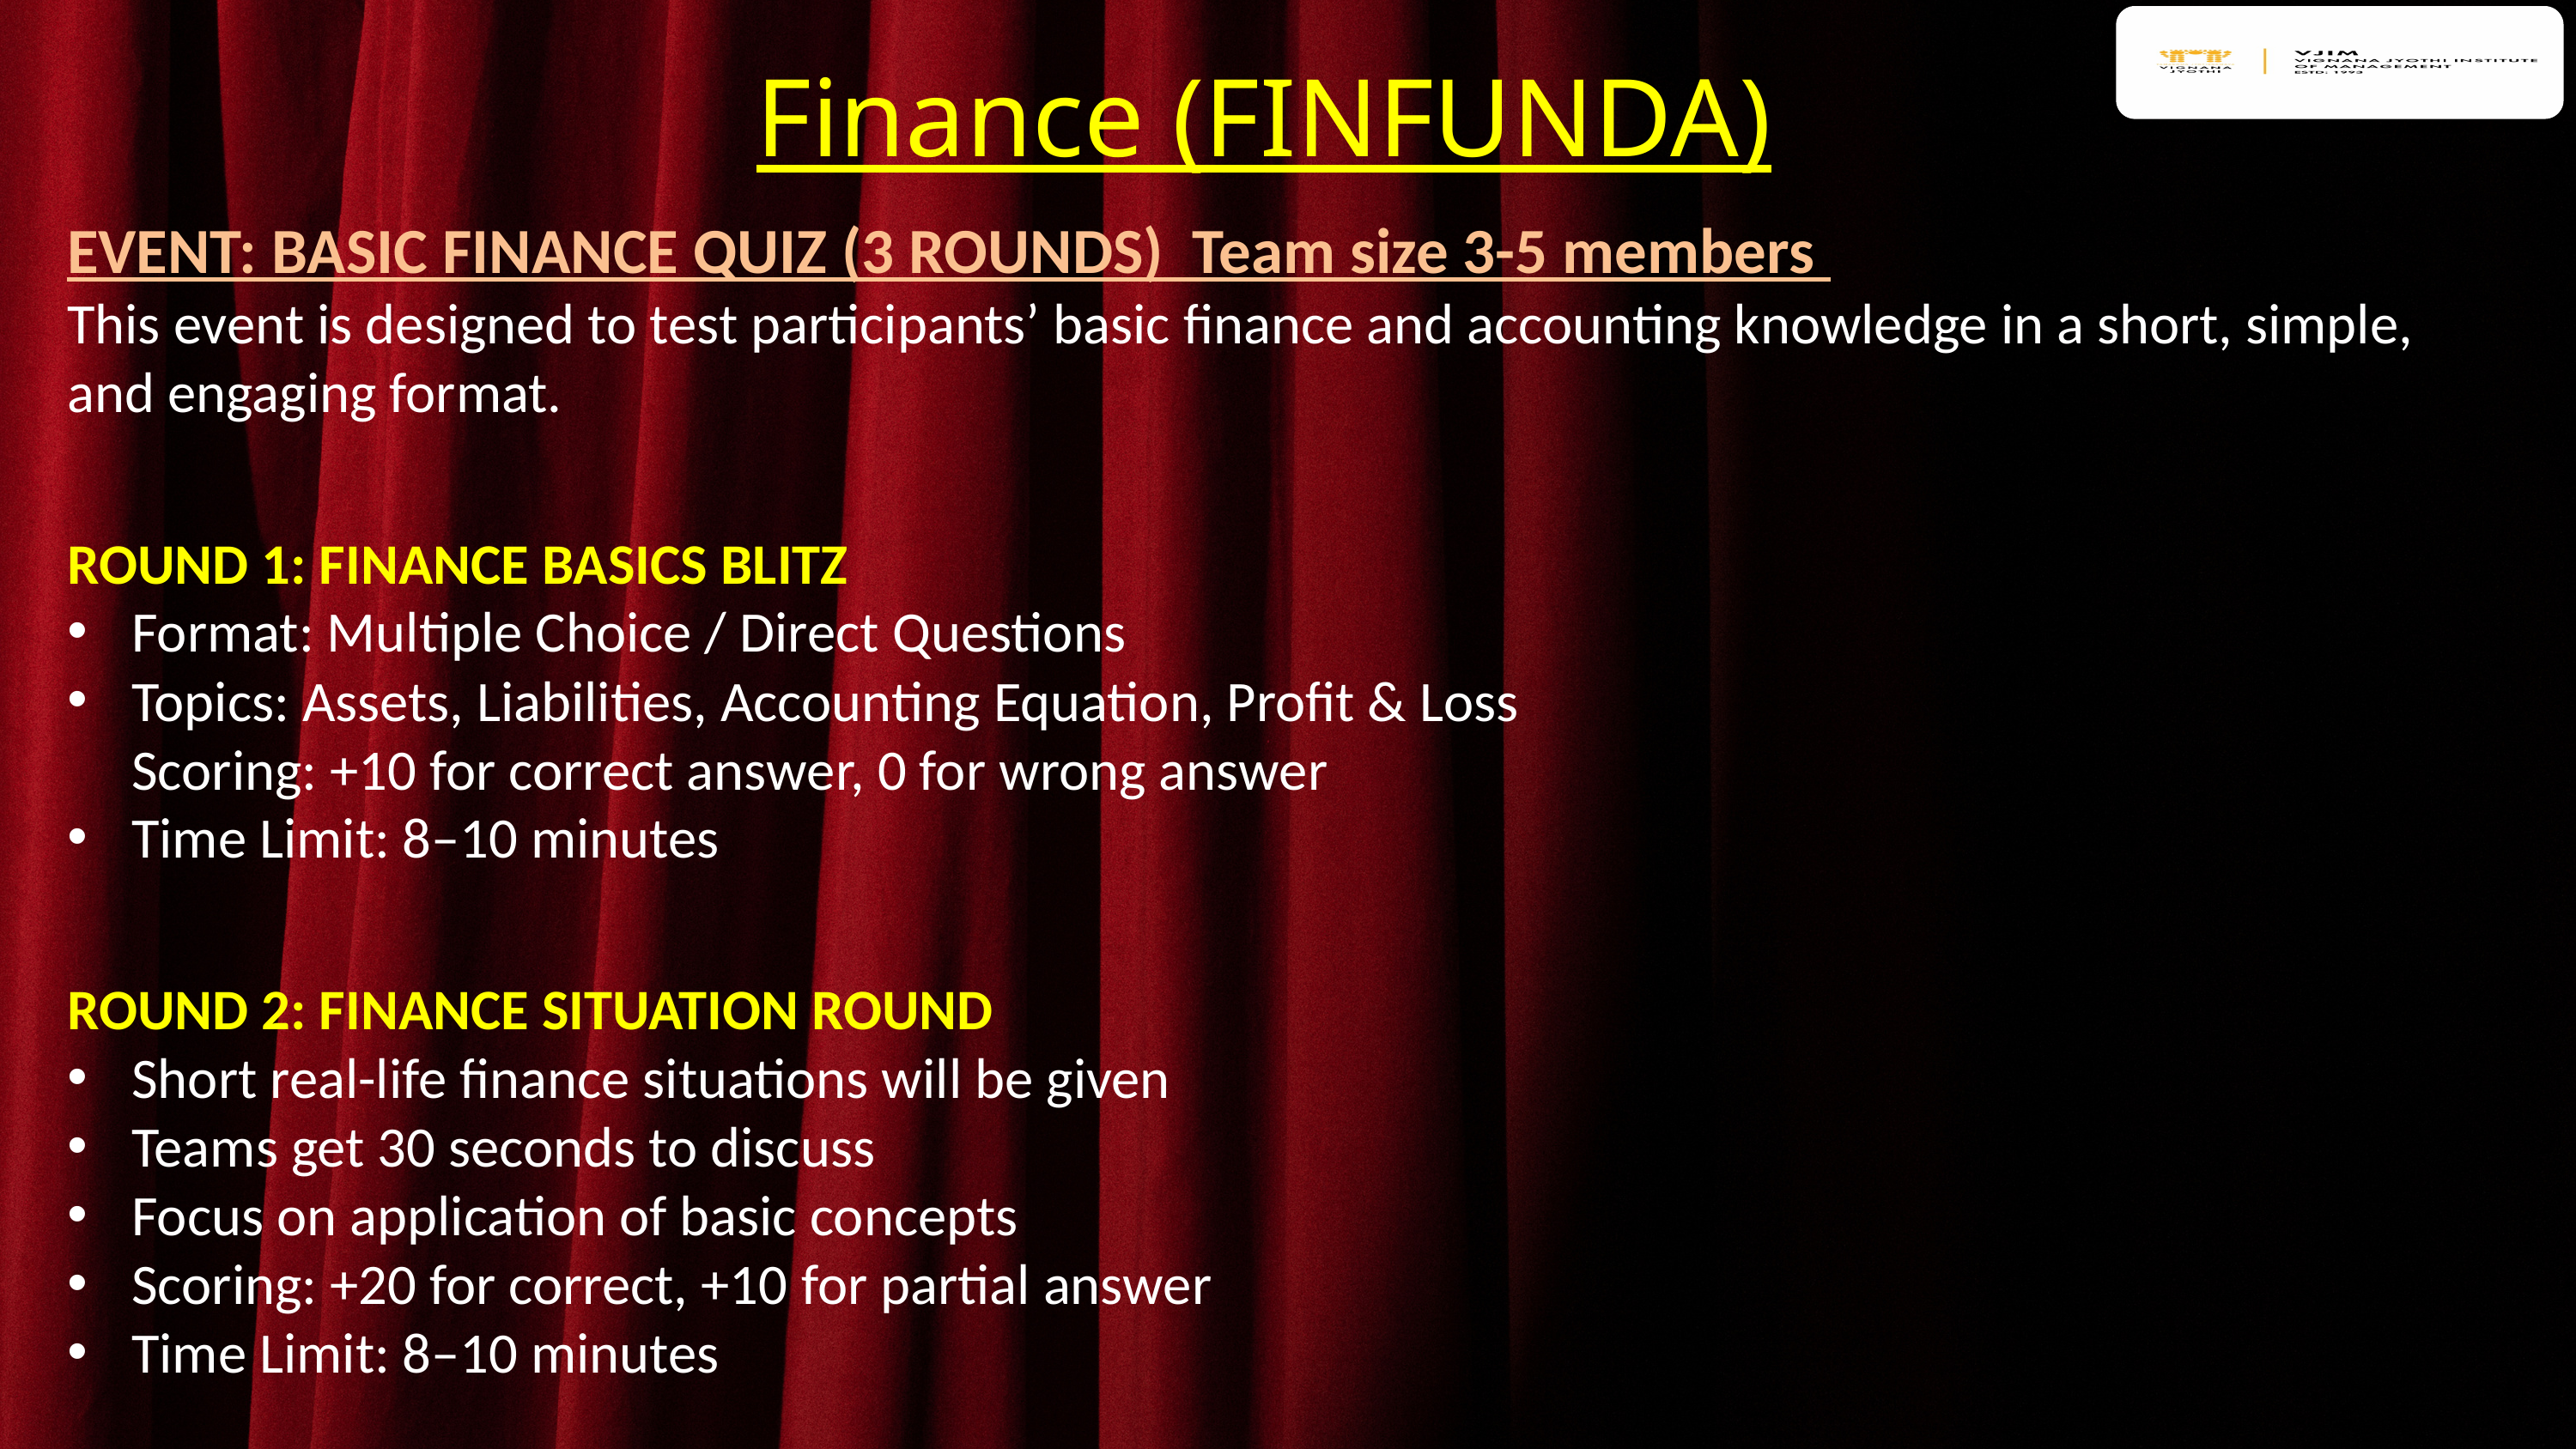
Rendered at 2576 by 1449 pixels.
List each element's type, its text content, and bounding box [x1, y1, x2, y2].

text_box EVENT: BASIC FINANCE QUIZ (3 ROUNDS) Team size 3-5 members This event is designed to test participants’ basic finance and accounting knowledge in a short, simple, and engaging format. ROUND 1: FINANCE BASICS BLITZ Format: Multiple Choice / Direct Questions Topics: Assets, Liabilities, Accounting Equation, Profit & Loss Scoring: +10 for correct answer, 0 for wrong answer Time Limit: 8–10 minutes ROUND 2: FINANCE SITUATION ROUND Short real-life finance situations will be given Teams get 30 seconds to discuss Focus on application of basic concepts Scoring: +20 for correct, +10 for partial answer Time Limit: 8–10 minutes [67, 170, 2461, 1385]
text_box Finance (FINFUNDA) [429, 13, 2099, 170]
picture [2116, 5, 2564, 119]
text_box [0, 0, 2576, 1449]
